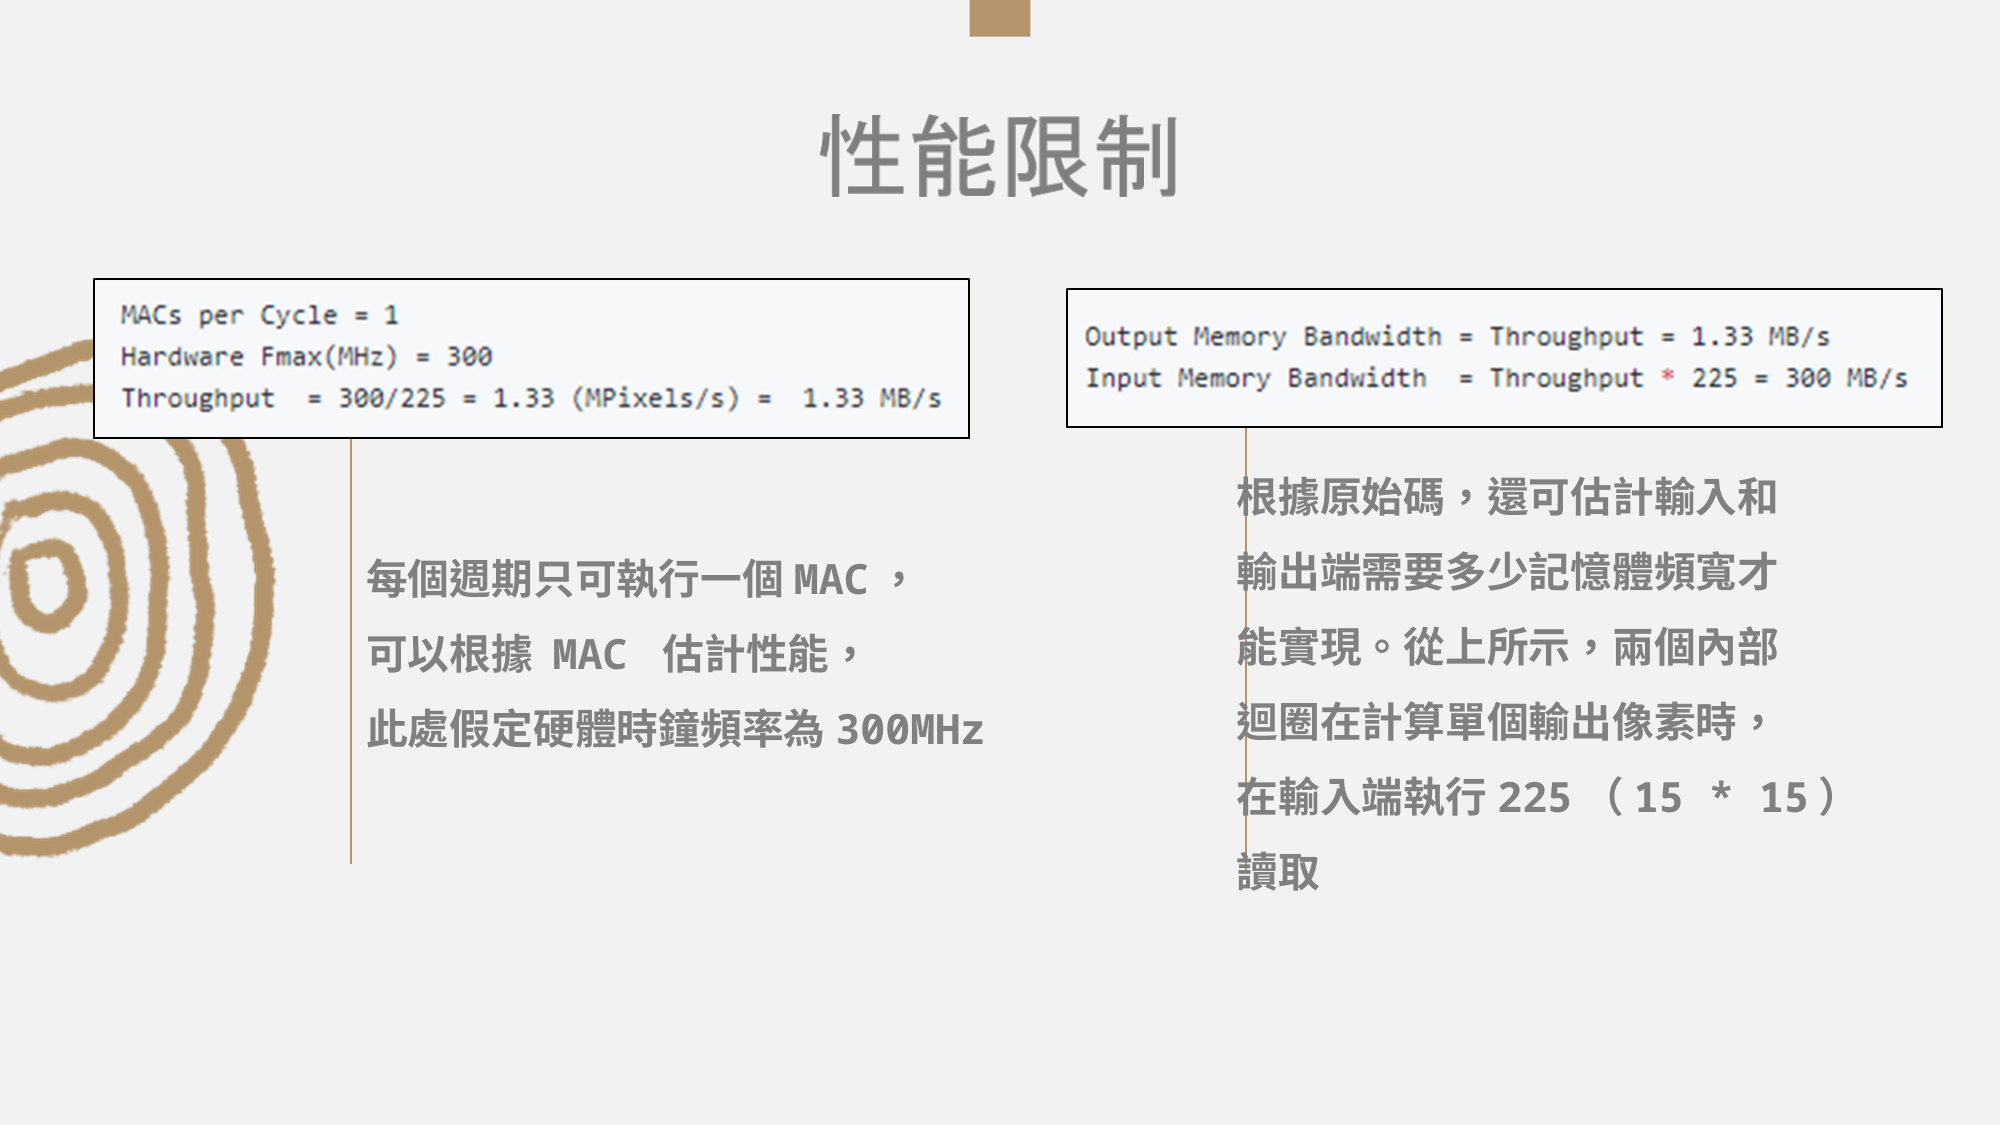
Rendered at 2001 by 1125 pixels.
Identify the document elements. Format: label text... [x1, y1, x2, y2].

picture [1066, 288, 1943, 429]
text_box [969, 0, 1031, 38]
picture [760, 66, 1240, 261]
text_box 根據原始碼，還可估計輸入和 輸出端需要多少記憶體頻寬才 能實現。從上所示，兩個內部 迴圈在計算單個輸出像素時， 在輸入端執行225（15 * 15） 讀取 [1221, 438, 1876, 903]
text_box 每個週期只可執行一個MAC， 可以根據 MAC 估計性能， 此處假定硬體時鐘頻率為300MHz [351, 520, 1001, 761]
picture [0, 277, 970, 864]
